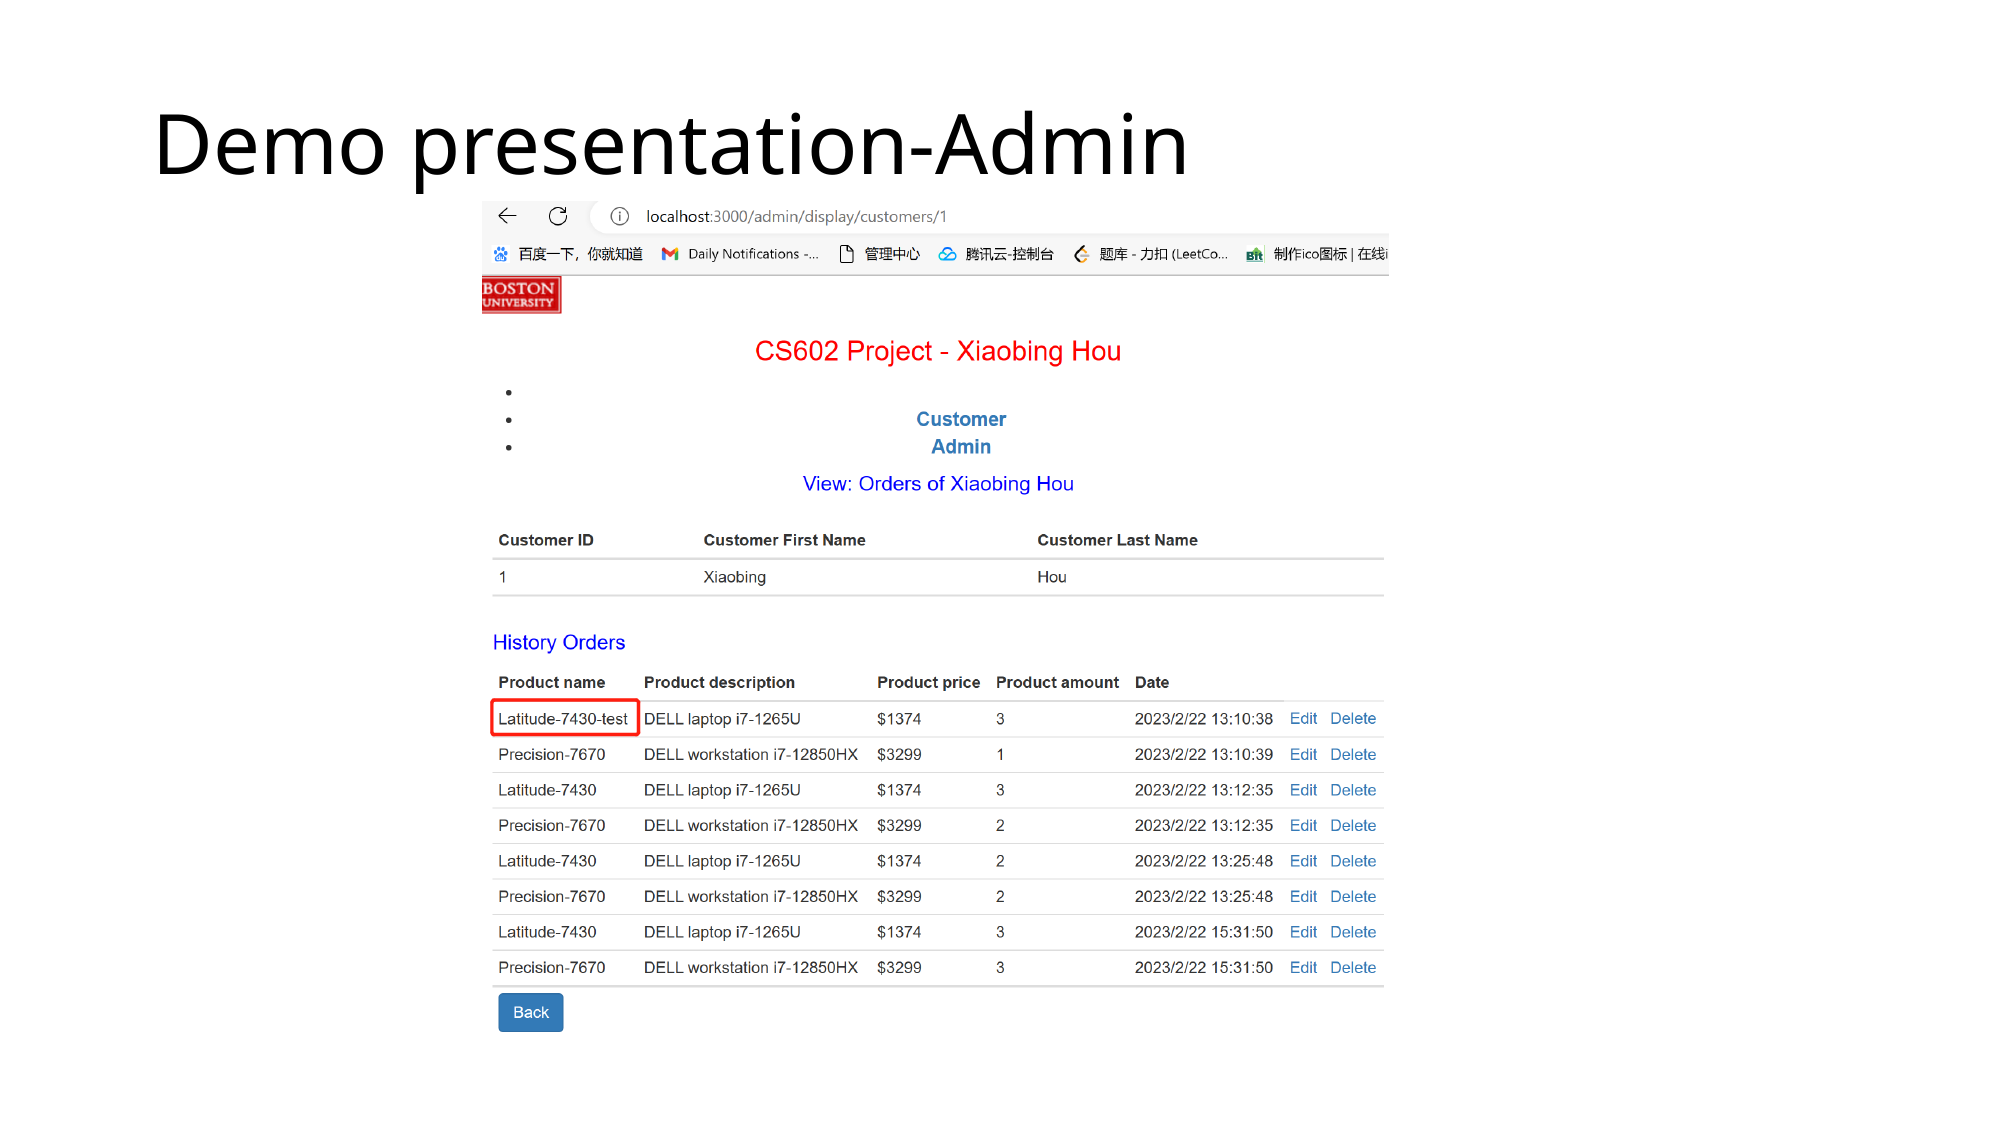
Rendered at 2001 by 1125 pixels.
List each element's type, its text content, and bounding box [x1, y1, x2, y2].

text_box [482, 201, 1389, 1041]
title Demo presentation-Admin [137, 59, 1863, 236]
